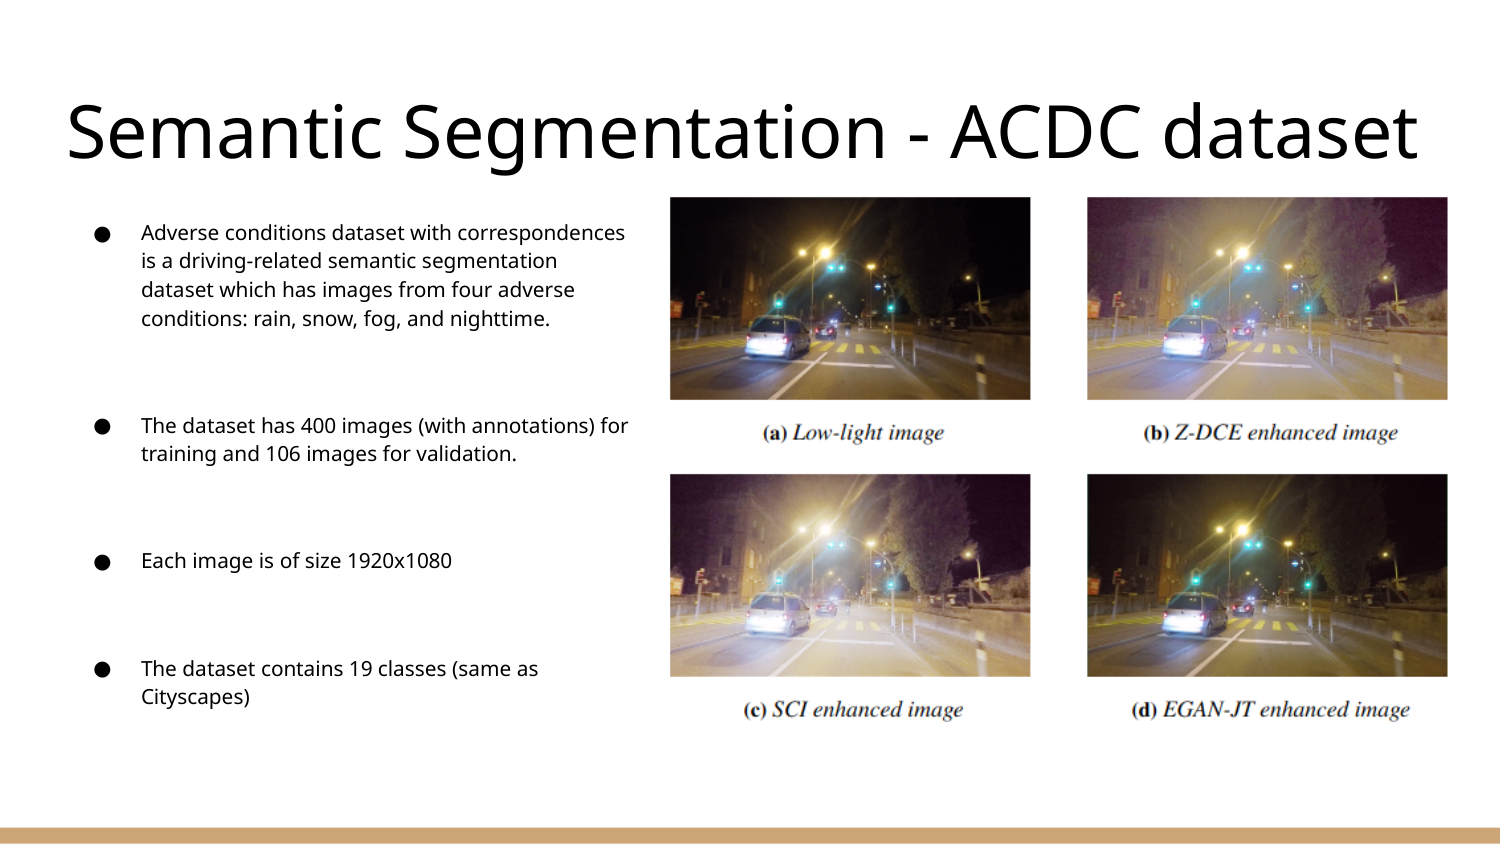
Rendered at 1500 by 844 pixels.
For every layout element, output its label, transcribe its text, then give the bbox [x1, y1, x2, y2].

list Adverse conditions dataset with correspondences is a driving-related semantic segmentation dataset which has images from four adverse conditions: rain, snow, fog, and nighttime. The dataset has 400 images (with annotations) for training and 106 images for validation. Each image is of size 1920x1080 The dataset contains 19 classes (same as Cityscapes) [51, 200, 649, 752]
title Semantic Segmentation - ACDC dataset [51, 51, 1449, 189]
picture [664, 191, 1453, 730]
